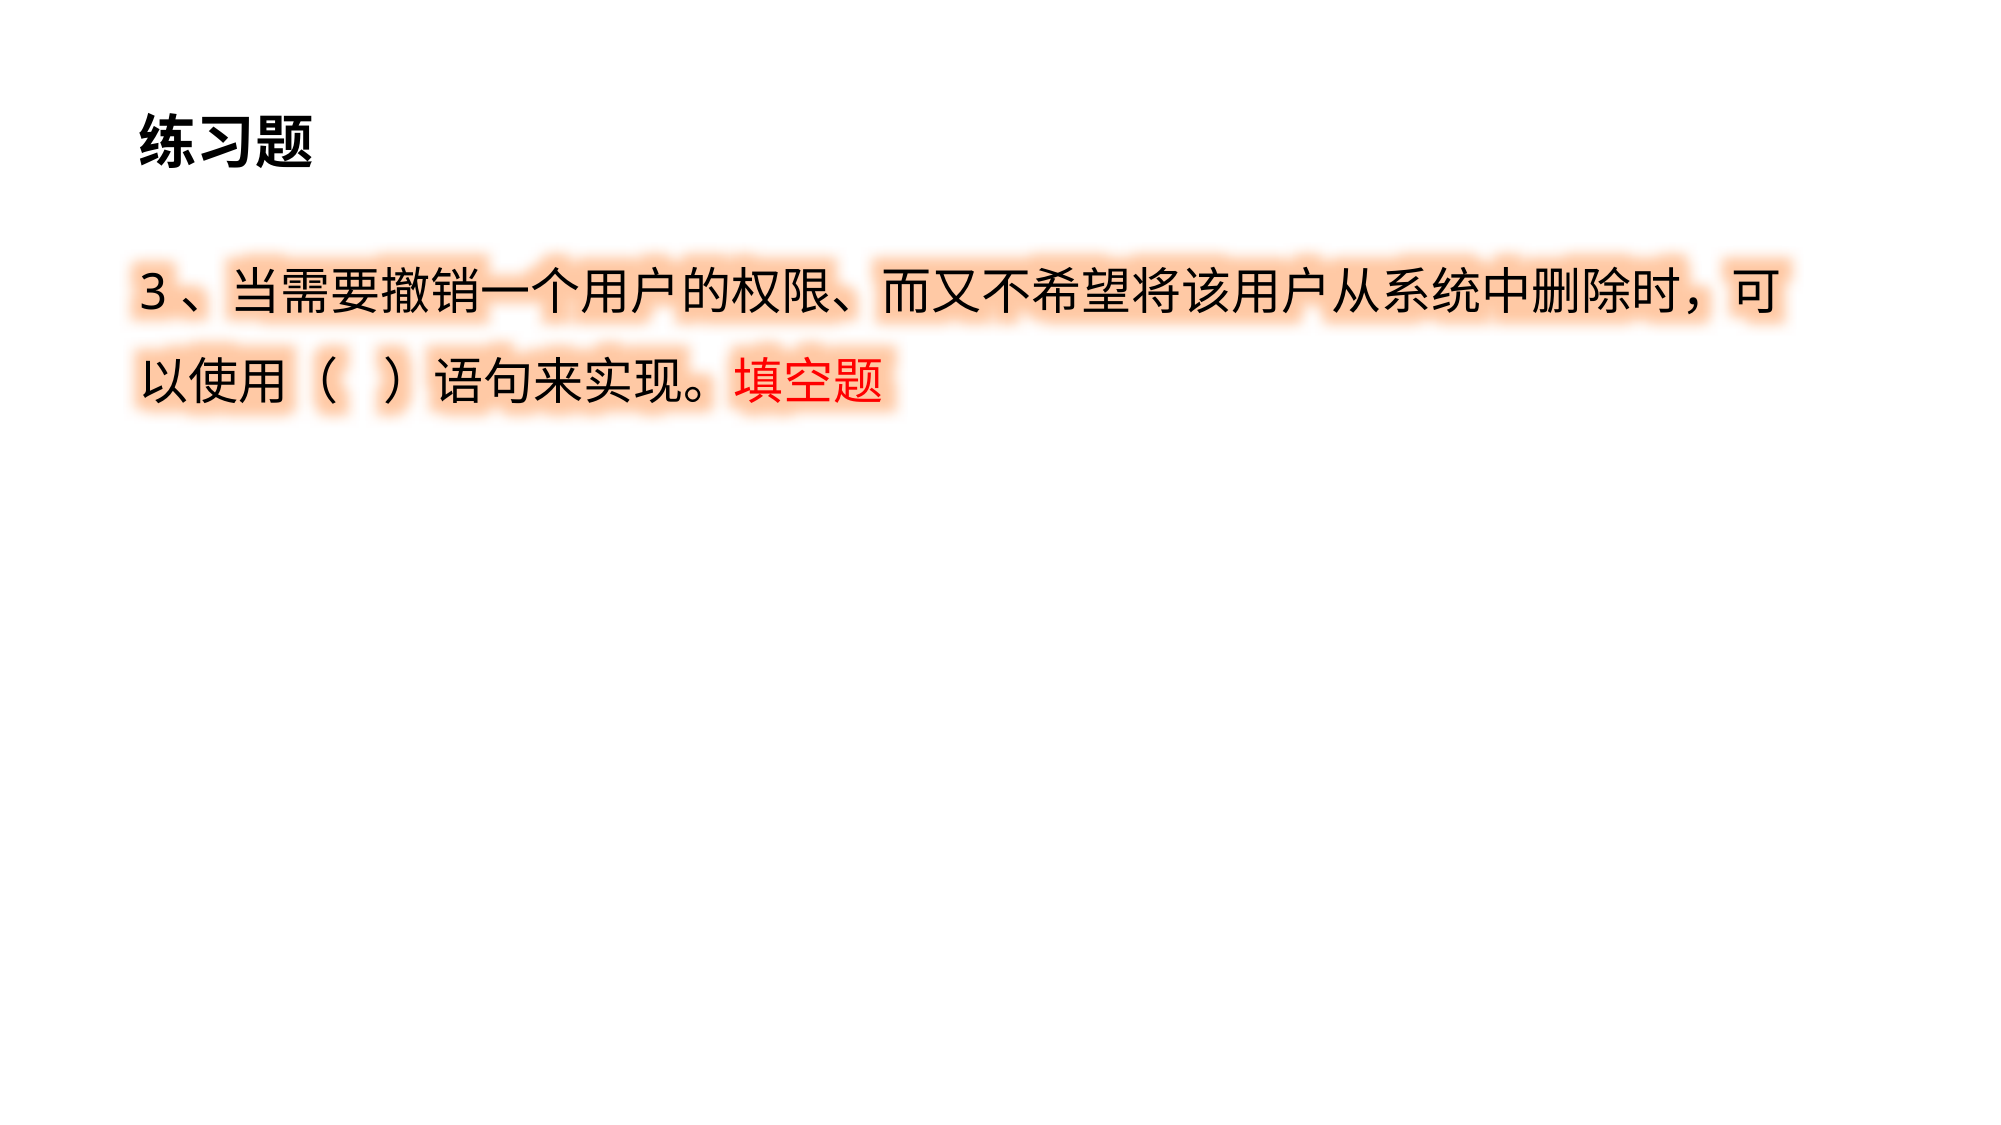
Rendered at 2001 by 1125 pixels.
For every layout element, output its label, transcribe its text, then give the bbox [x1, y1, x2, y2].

text_box 练习题 [120, 95, 1568, 184]
text_box 安全性与访问控制 [113, 212, 1847, 1055]
text_box 3、当需要撤销一个用户的权限、而又不希望将该用户从系统中删除时，可以使用（ ）语句来实现。填空题 [120, 219, 1839, 1047]
text_box [117, 216, 1843, 1051]
